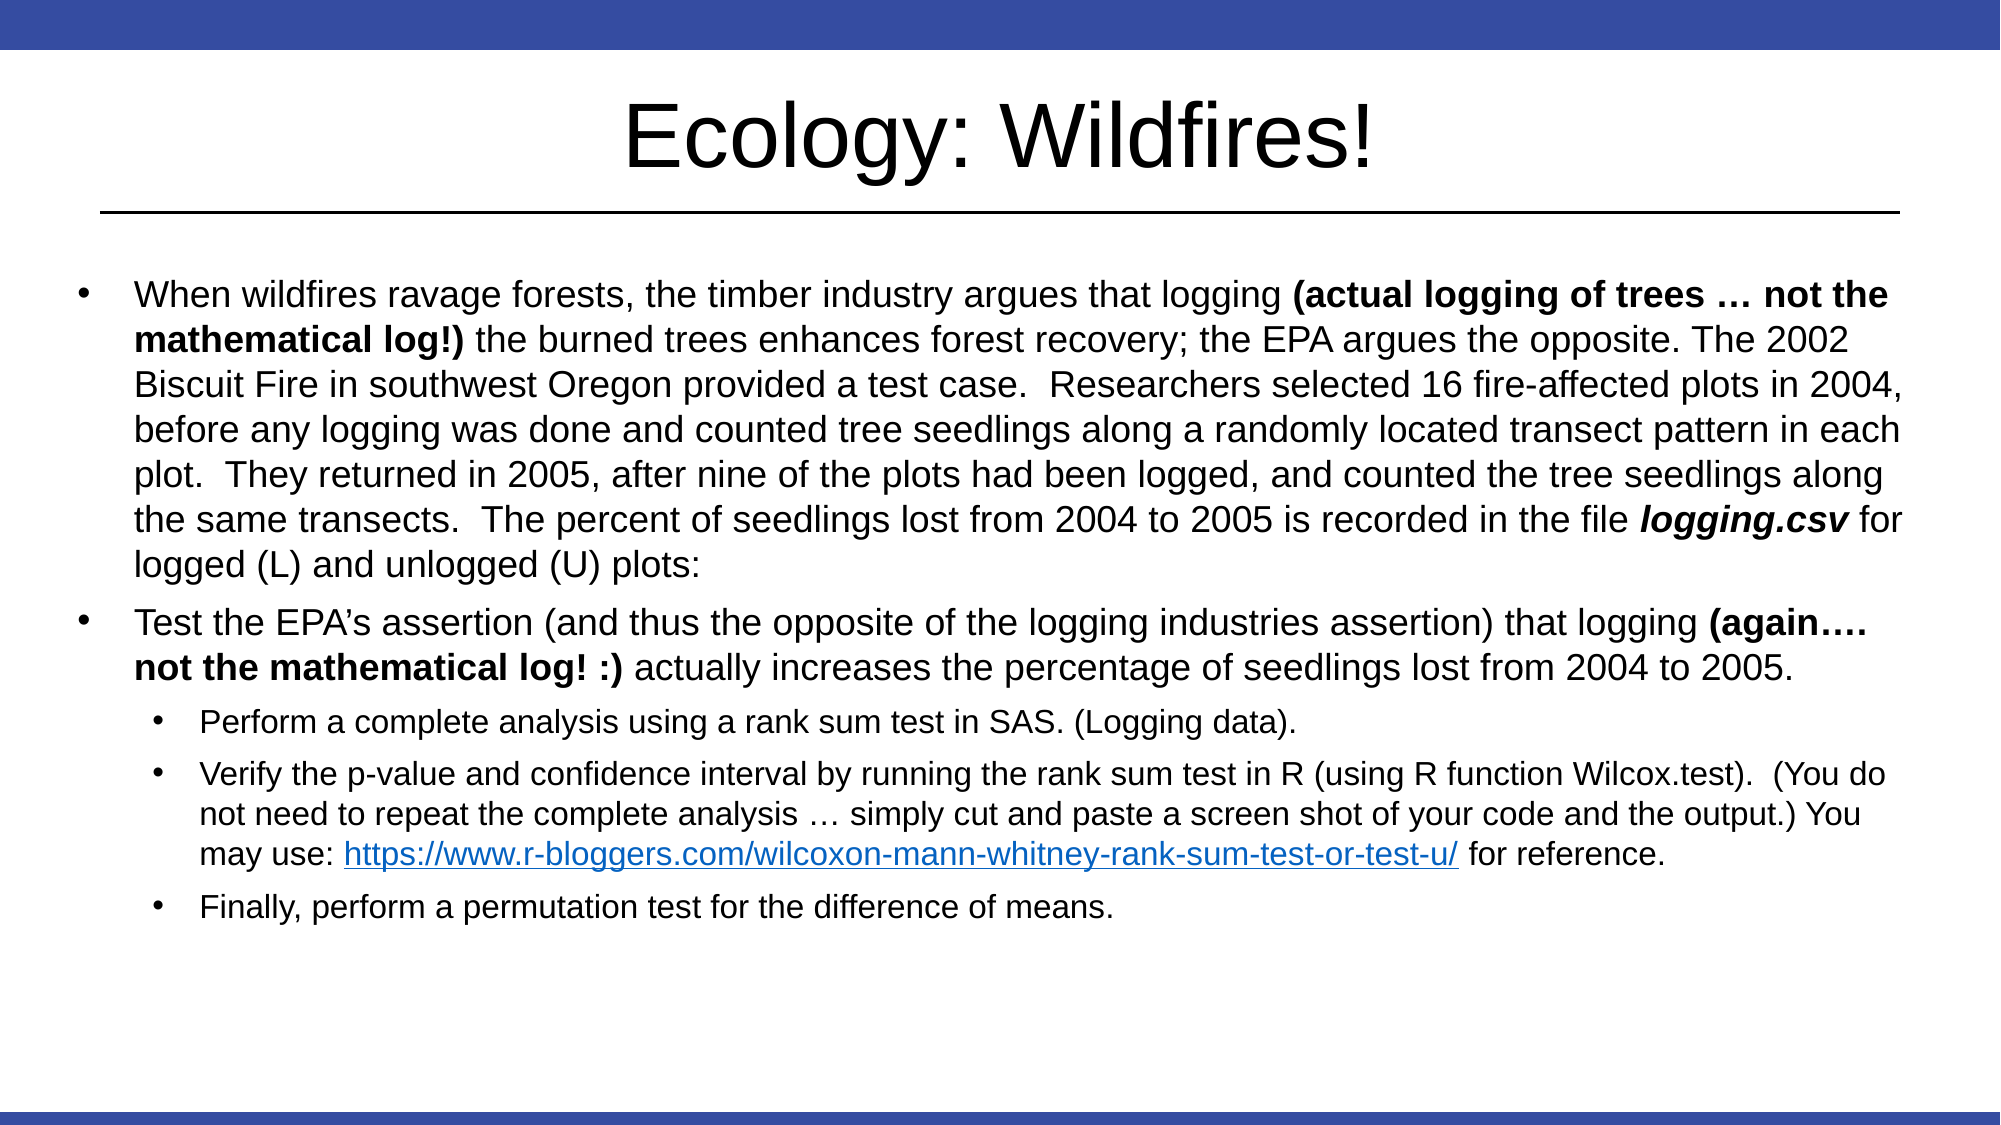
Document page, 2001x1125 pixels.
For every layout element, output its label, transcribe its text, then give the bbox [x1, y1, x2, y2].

list When wildfires ravage forests, the timber industry argues that logging (actual logging of trees … not the mathematical log!) the burned trees enhances forest recovery; the EPA argues the opposite. The 2002 Biscuit Fire in southwest Oregon provided a test case. Researchers selected 16 fire-affected plots in 2004, before any logging was done and counted tree seedlings along a randomly located transect pattern in each plot. They returned in 2005, after nine of the plots had been logged, and counted the tree seedlings along the same transects. The percent of seedlings lost from 2004 to 2005 is recorded in the file logging.csv for logged (L) and unlogged (U) plots: Test the EPA’s assertion (and thus the opposite of the logging industries assertion) that logging (again…. not the mathematical log! :) actually increases the percentage of seedlings lost from 2004 to 2005. Perform a complete analysis using a rank sum test in SAS. (Logging data). Verify the p-value and confidence interval by running the rank sum test in R (using R function Wilcox.test). (You do not need to repeat the complete analysis … simply cut and paste a screen shot of your code and the output.) You may use: https://www.r-bloggers.com/wilcoxon-mann-whitney-rank-sum-test-or-test-u/ for reference. Finally, perform a permutation test for the difference of means. [62, 262, 1938, 1005]
title Ecology: Wildfires! [99, 37, 1900, 225]
